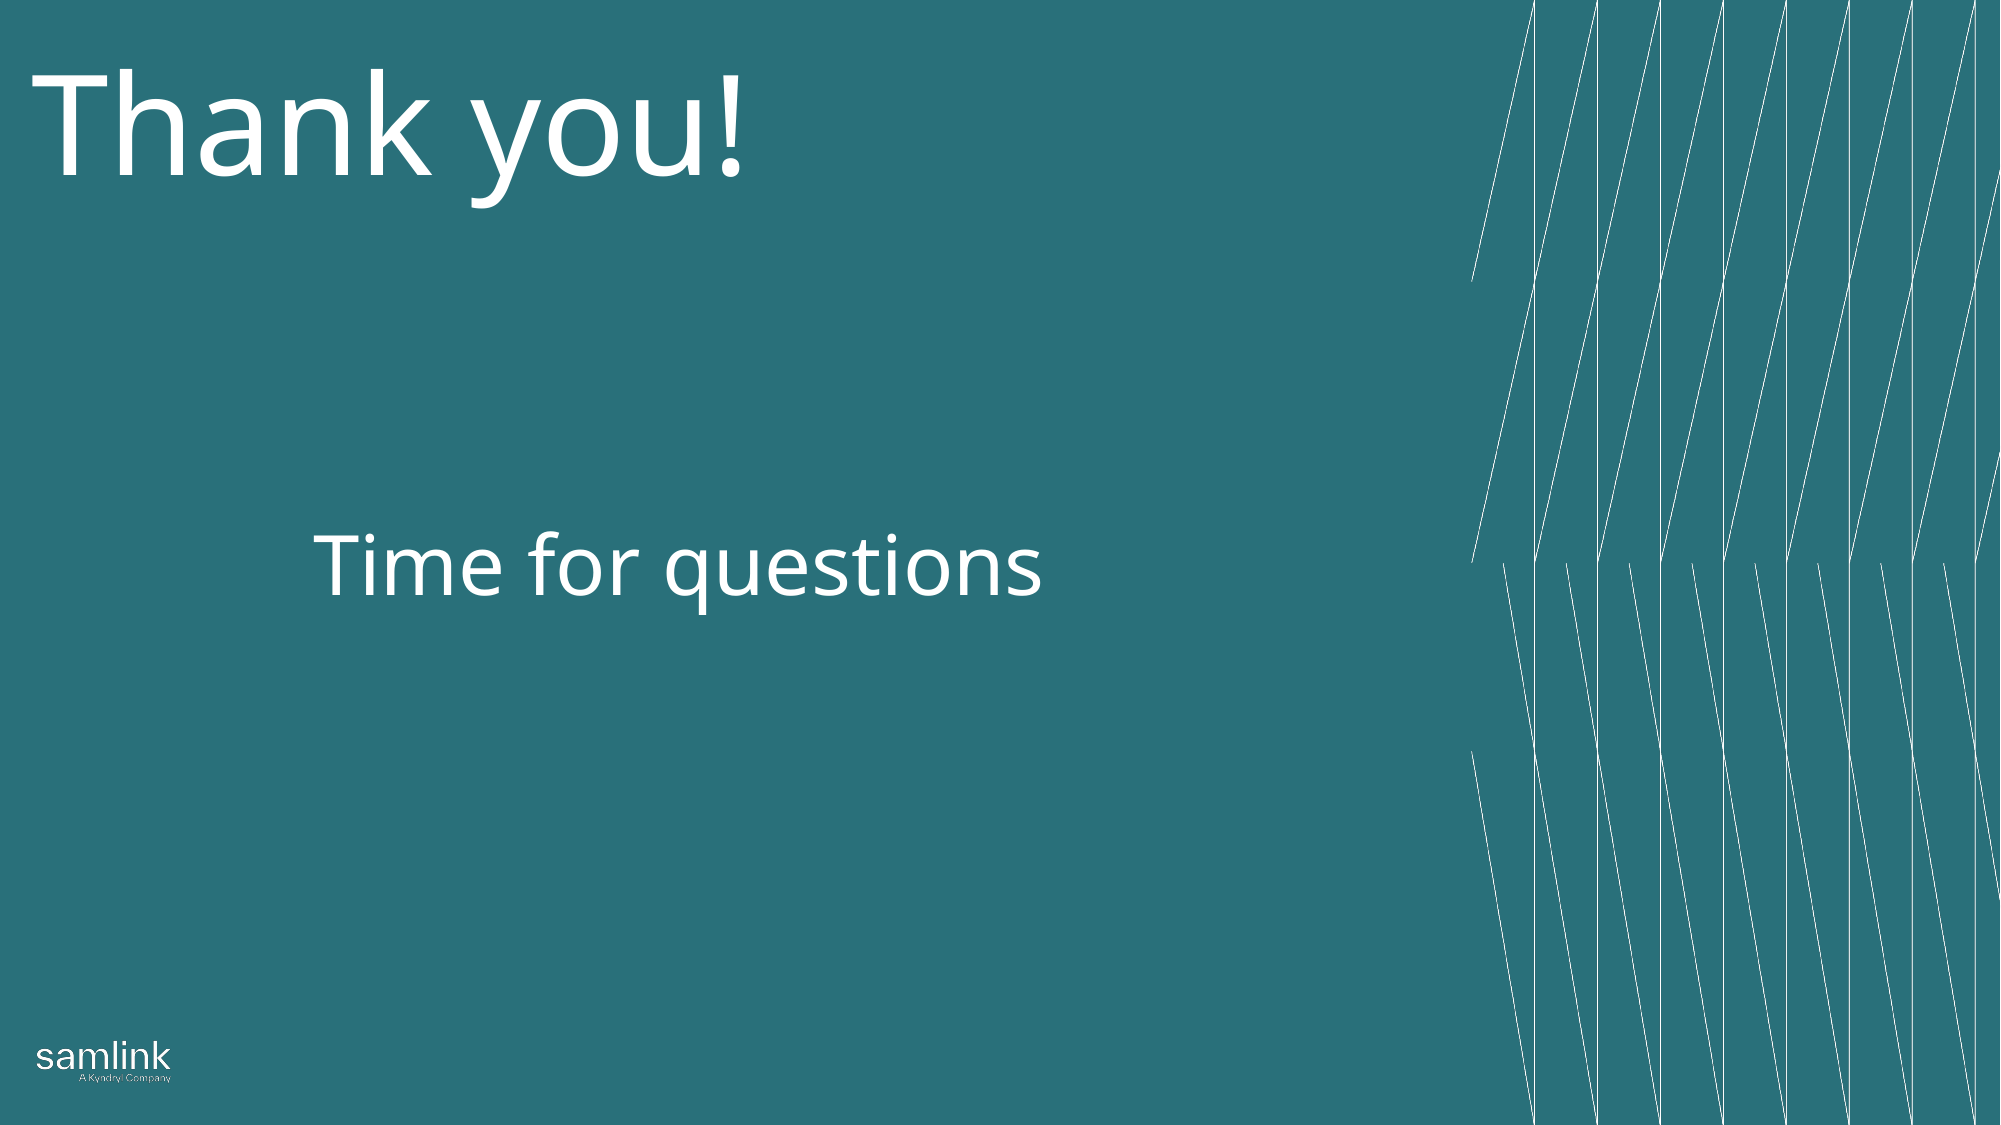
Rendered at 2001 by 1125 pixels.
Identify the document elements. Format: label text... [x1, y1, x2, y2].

text_box Time for questions [313, 512, 1046, 613]
list Thank you! [31, 35, 998, 437]
picture [16, 1020, 191, 1102]
